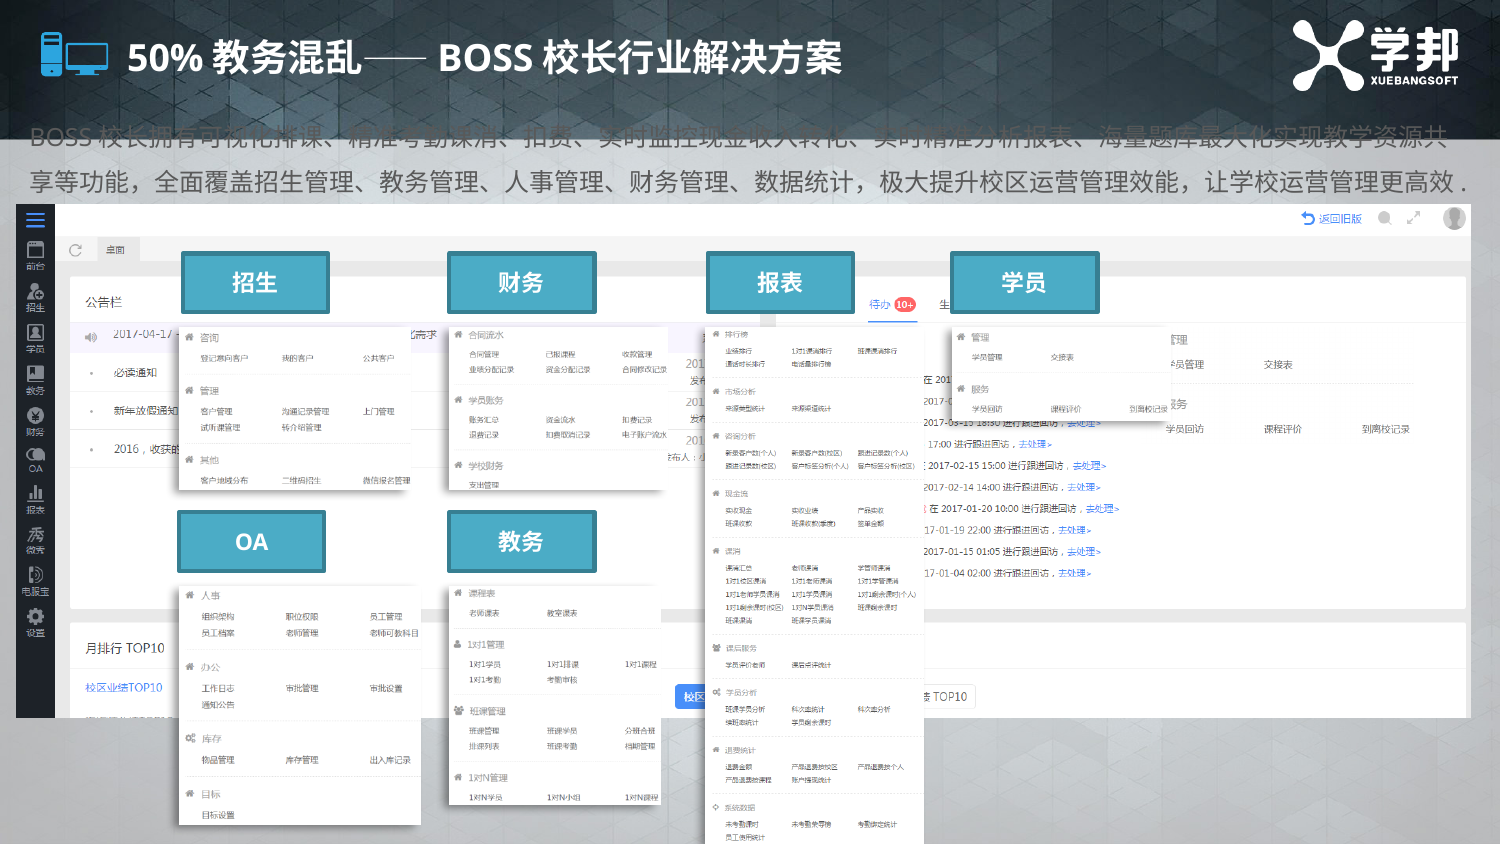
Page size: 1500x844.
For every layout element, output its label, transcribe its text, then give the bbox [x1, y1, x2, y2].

picture [0, 0, 1500, 844]
text_box 50%教务混乱——BOSS校长行业解决方案 [112, 33, 928, 80]
text_box BOSS校长拥有可视化排课、精准考勤课消、扣费、实时监控现金收入转化、实时精准分析报表、海量题库最大化实现教学资源共享等功能，全面覆盖招生管理、教务管理、人事管理、财务管理、数据统计，极大提升校区运营管理效能，让学校运营管理更高效. [29, 106, 1471, 197]
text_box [40, 31, 109, 77]
